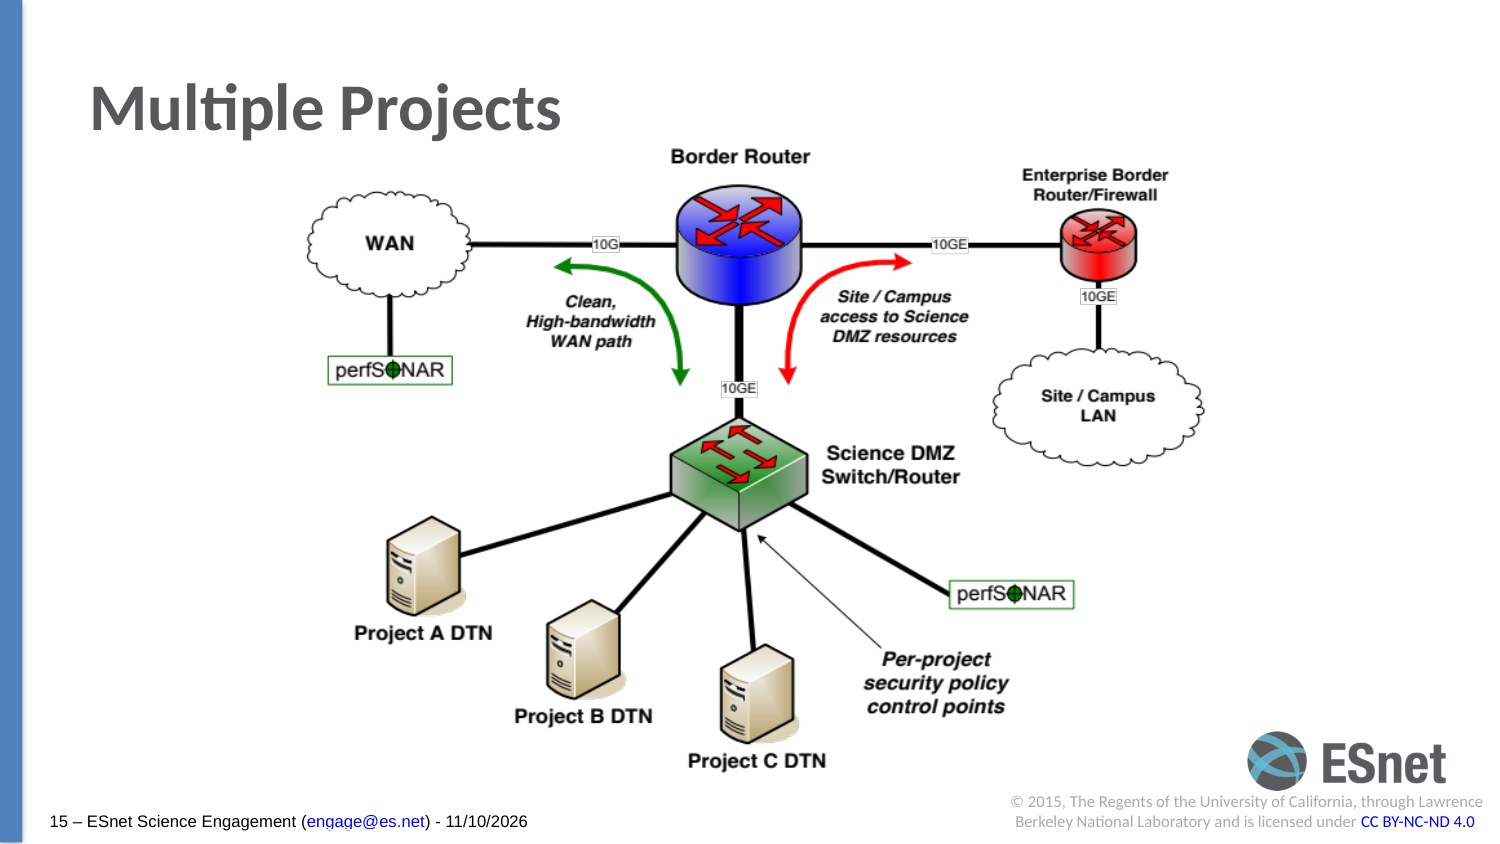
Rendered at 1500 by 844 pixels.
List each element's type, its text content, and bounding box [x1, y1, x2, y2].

text_box © 2015, The Regents of the University of California, through Lawrence Berkeley National Laboratory and is licensed under CC BY-NC-ND 4.0 [994, 786, 1500, 838]
text_box Multiple Projects [75, 33, 1425, 90]
picture [63, 90, 1446, 811]
text_box <number> – ESnet Science Engagement (engage@es.net) - 06/01/2018 [34, 810, 567, 833]
